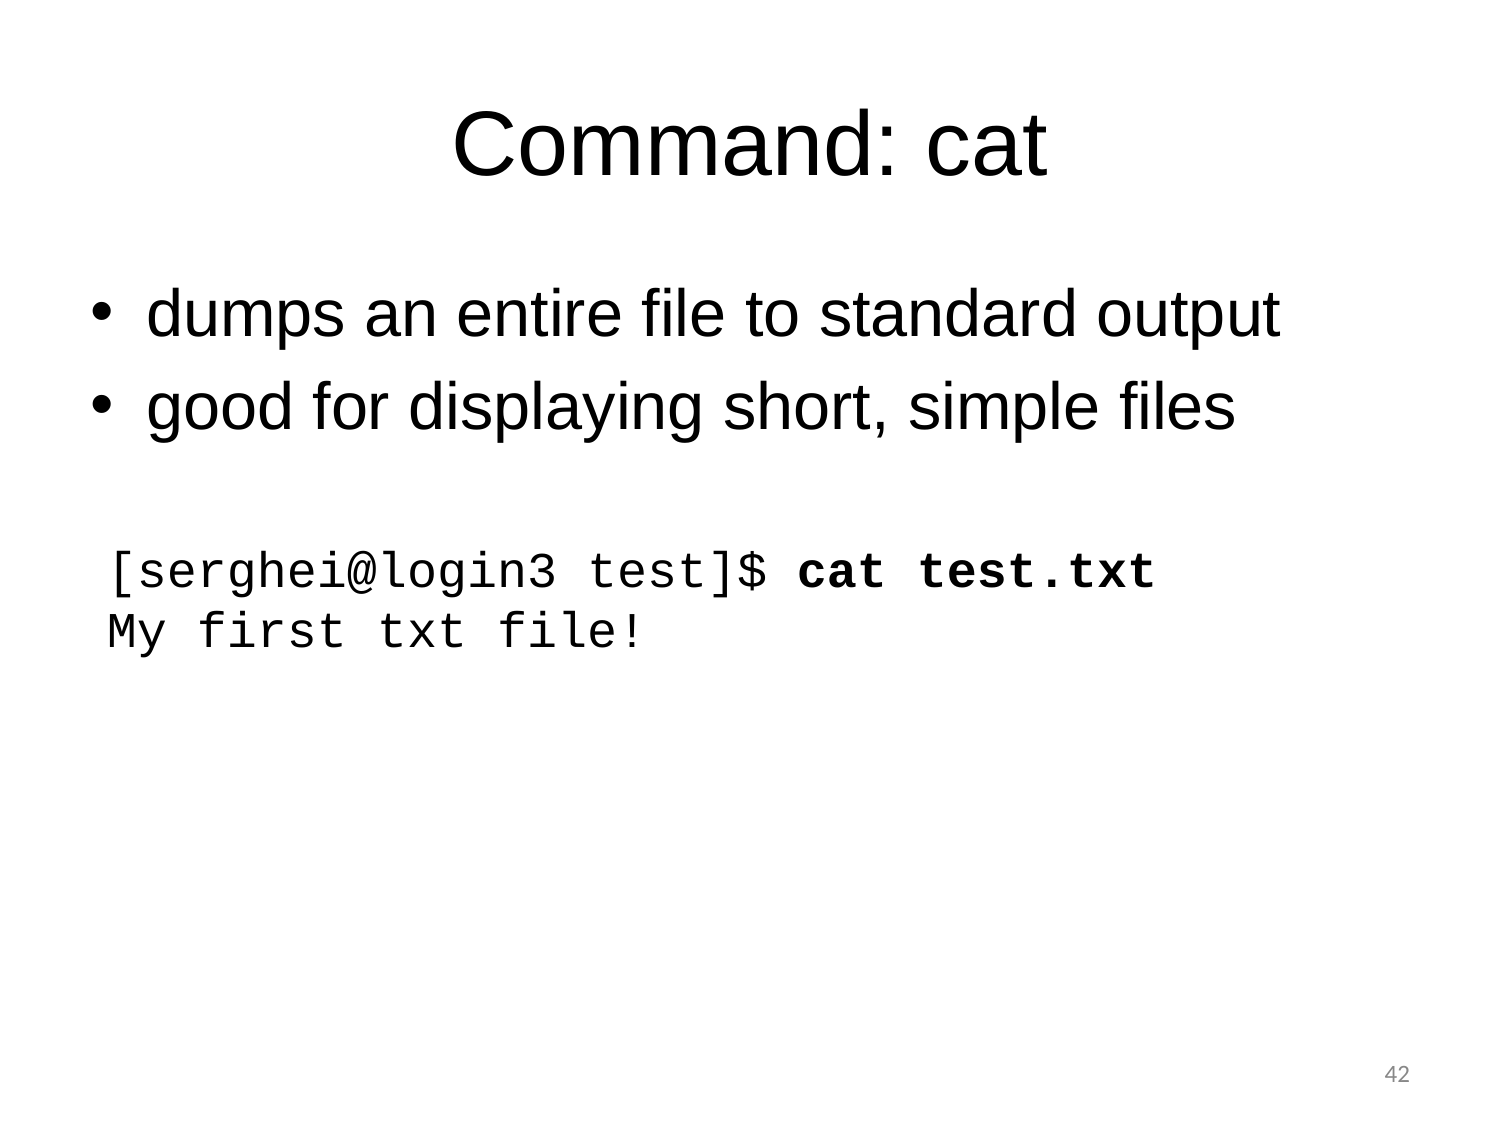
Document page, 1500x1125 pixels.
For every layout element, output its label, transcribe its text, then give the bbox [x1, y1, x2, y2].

list dumps an entire file to standard output good for displaying short, simple files [75, 262, 1425, 1005]
title Command: cat [75, 45, 1425, 233]
text_box [serghei@login3 test]$ cat test.txt My first txt file! [91, 529, 1320, 636]
slide_number 42 [1074, 1042, 1425, 1103]
